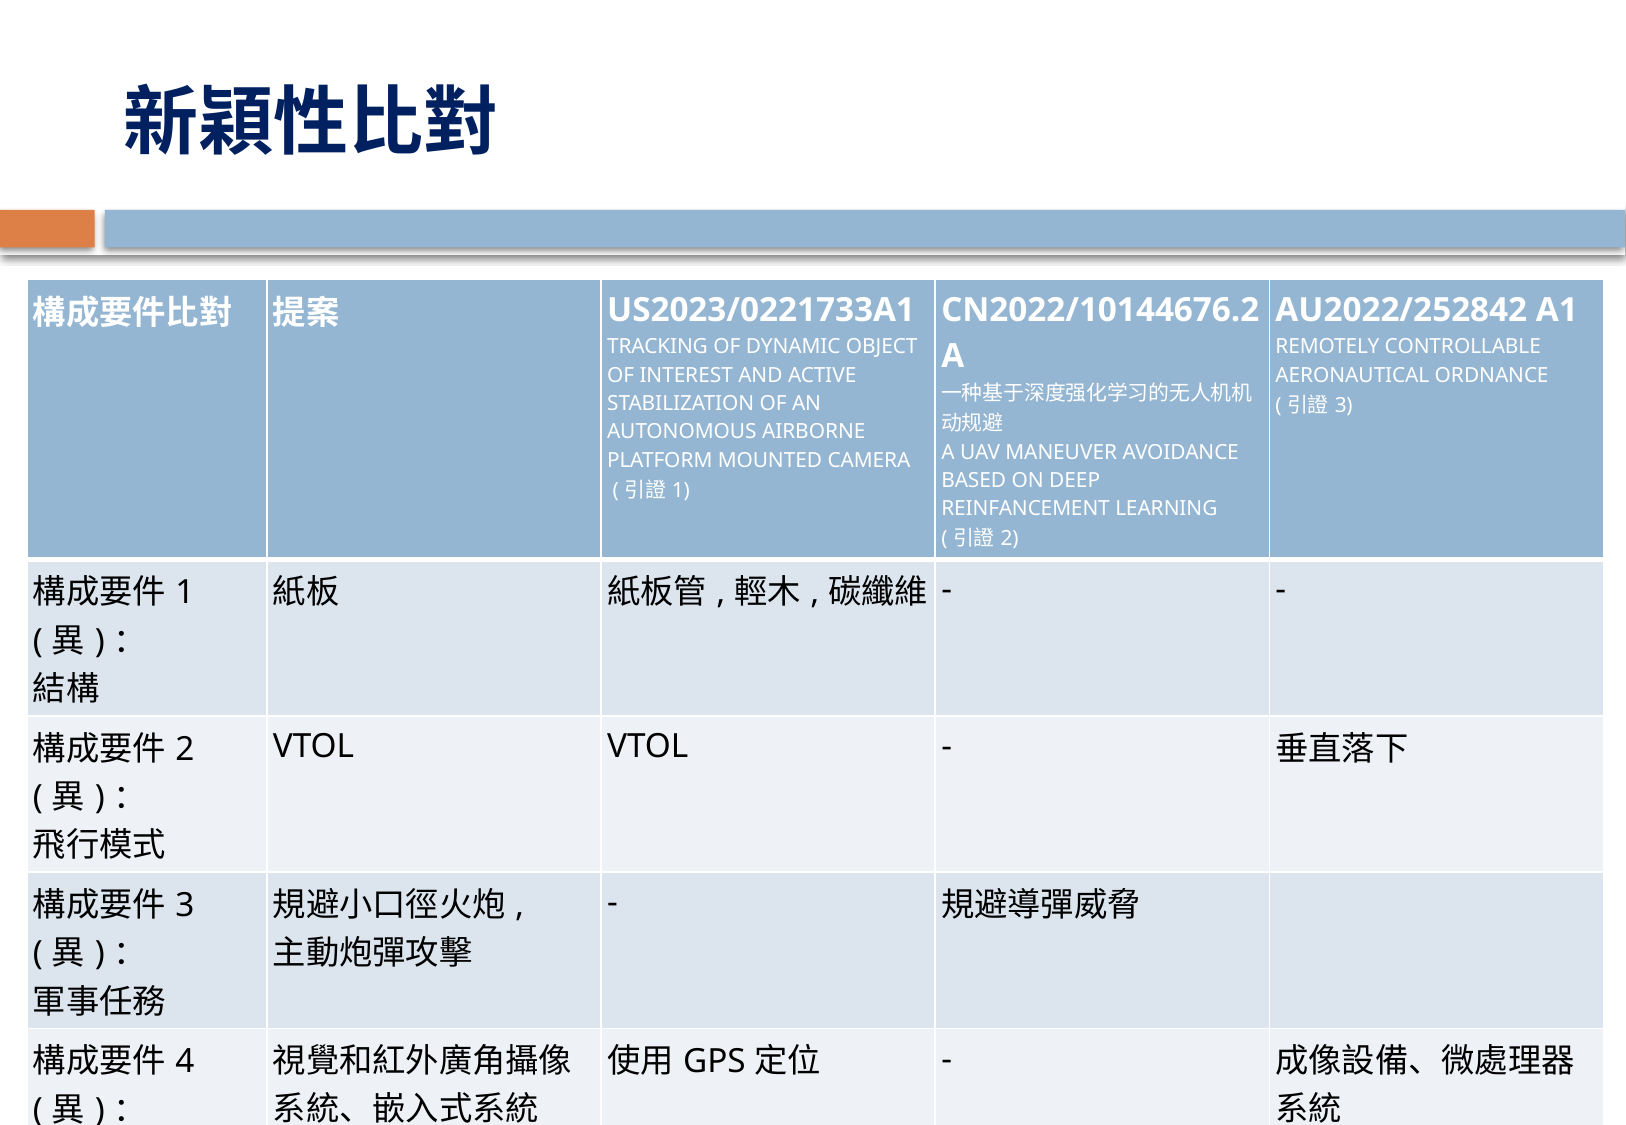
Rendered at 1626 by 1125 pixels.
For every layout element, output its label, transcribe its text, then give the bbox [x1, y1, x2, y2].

table_header 構成要件比對 [28, 280, 266, 557]
title 新穎性比對 [108, 37, 1558, 200]
table_cell 使用GPS定位 [602, 1029, 934, 1125]
table_cell 構成要件4(異)： 嵌入式系統 [28, 1029, 266, 1125]
table_cell 構成要件3(異)： 軍事任務 [28, 873, 266, 1028]
table_cell - [936, 717, 1269, 871]
table_cell 構成要件1(異)： 結構 [28, 562, 266, 715]
table_header 提案 [268, 280, 600, 557]
table_cell - [602, 873, 934, 1028]
table_header US2023/0221733A1 TRACKING OF DYNAMIC OBJECT OF INTEREST AND ACTIVE STABILIZATION OF AN AUTONOMOUS AIRBORNE PLATFORM MOUNTED CAMERA (引證1) [602, 280, 934, 557]
table_header CN2022/10144676.2A 一种基于深度强化学习的无人机机动规避 A UAV MANEUVER AVOIDANCE BASED ON DEEP REINFANCEMENT LEARNING (引證2) [936, 280, 1269, 557]
table_cell 成像設備、微處理器系統 [1270, 1029, 1603, 1125]
table_cell - [936, 562, 1269, 715]
table_cell 規避小口徑火炮, 主動炮彈攻擊 [268, 873, 600, 1028]
table_cell - [936, 1029, 1269, 1125]
table_cell 視覺和紅外廣角攝像系統、嵌入式系統 [268, 1029, 600, 1125]
table_header AU2022/252842 A1 REMOTELY CONTROLLABLE AERONAUTICAL ORDNANCE (引證3) [1270, 280, 1603, 557]
table_cell VTOL [268, 717, 600, 871]
table_cell 構成要件2(異)： 飛行模式 [28, 717, 266, 871]
table_cell 規避導彈威脅 [936, 873, 1269, 1028]
table_cell - [1270, 562, 1603, 715]
table_cell [1270, 873, 1603, 1028]
table_cell 紙板管,輕木,碳纖維 [602, 562, 934, 715]
table_cell VTOL [602, 717, 934, 871]
table_cell 垂直落下 [1270, 717, 1603, 871]
table_cell 紙板 [268, 562, 600, 715]
